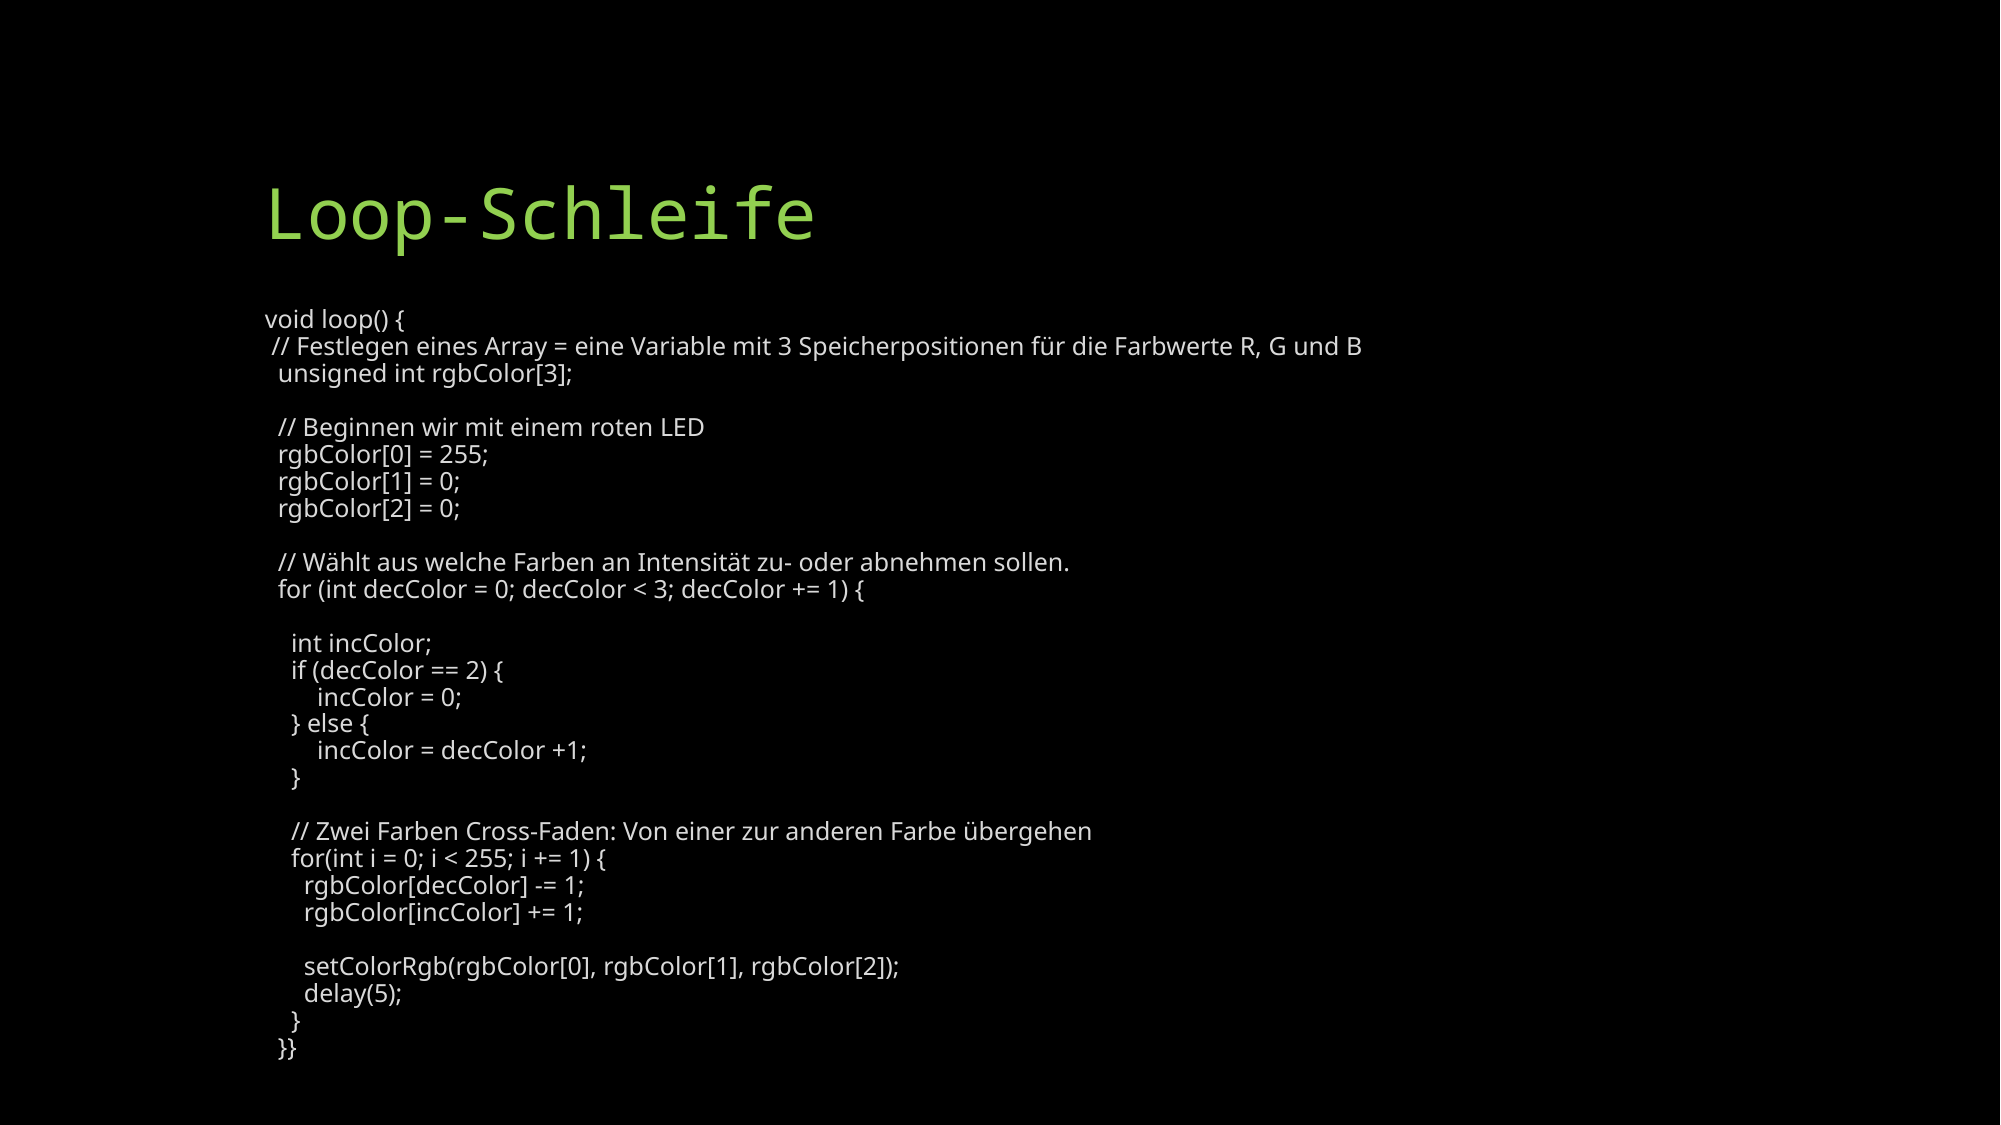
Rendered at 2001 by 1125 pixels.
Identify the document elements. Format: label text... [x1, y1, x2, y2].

list void loop() { // Festlegen eines Array = eine Variable mit 3 Speicherpositionen für die Farbwerte R, G und B unsigned int rgbColor[3]; // Beginnen wir mit einem roten LED rgbColor[0] = 255; rgbColor[1] = 0; rgbColor[2] = 0; // Wählt aus welche Farben an Intensität zu- oder abnehmen sollen. for (int decColor = 0; decColor < 3; decColor += 1) { int incColor; if (decColor == 2) { incColor = 0; } else { incColor = decColor +1; } // Zwei Farben Cross-Faden: Von einer zur anderen Farbe übergehen for(int i = 0; i < 255; i += 1) { rgbColor[decColor] -= 1; rgbColor[incColor] += 1; setColorRgb(rgbColor[0], rgbColor[1], rgbColor[2]); delay(5); } }} [249, 299, 1750, 1071]
title Loop-Schleife [249, 75, 1750, 263]
